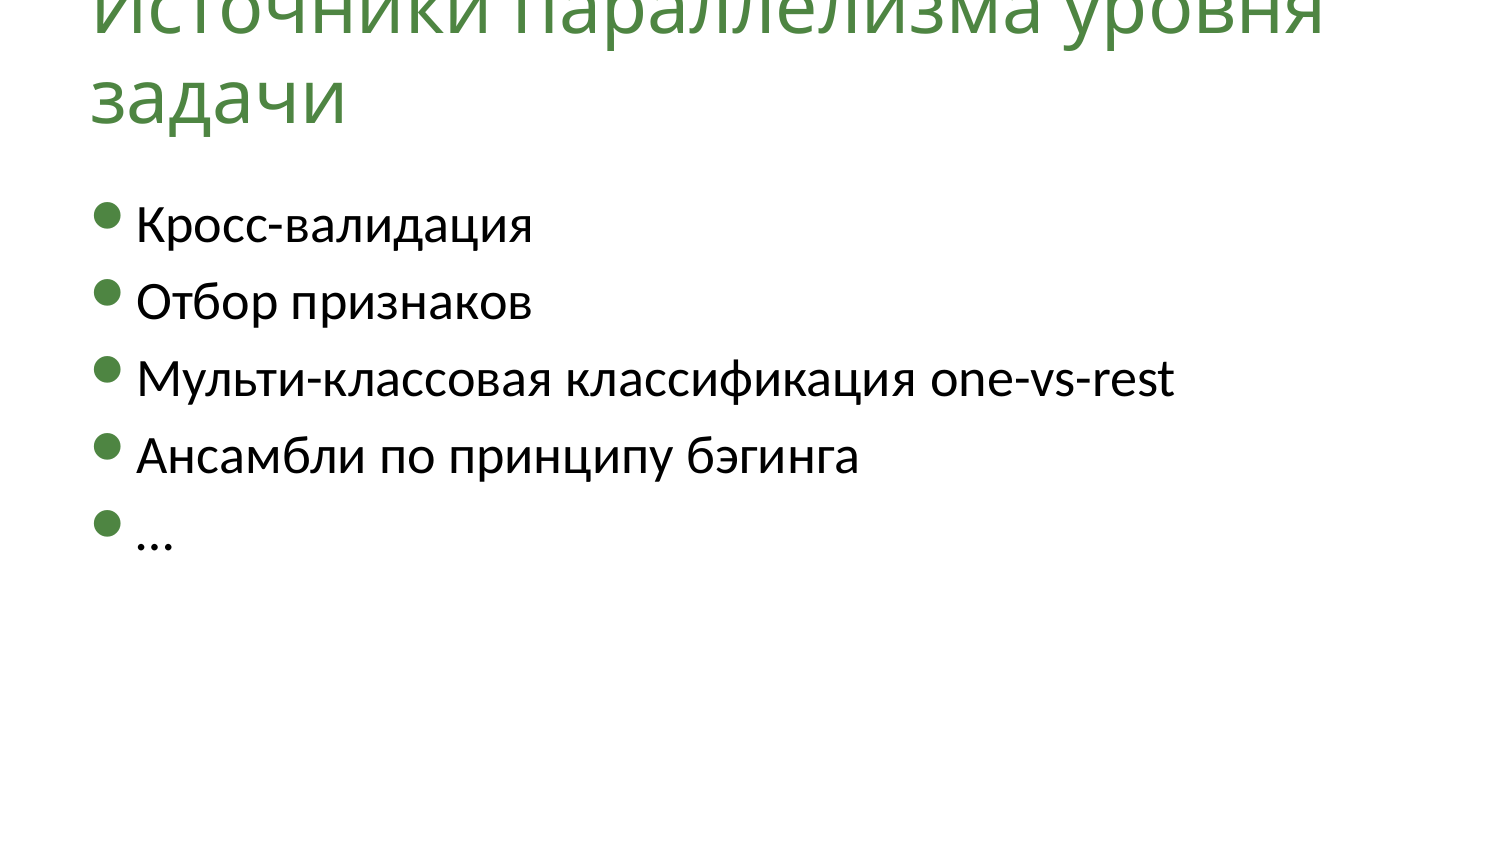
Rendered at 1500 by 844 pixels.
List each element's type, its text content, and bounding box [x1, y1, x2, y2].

list Кросс-валидация Отбор признаков Мульти-классовая классификация one-vs-rest Ансамбли по принципу бэгинга … [75, 181, 1425, 741]
title Источники параллелизма уровня задачи [75, 27, 1425, 154]
